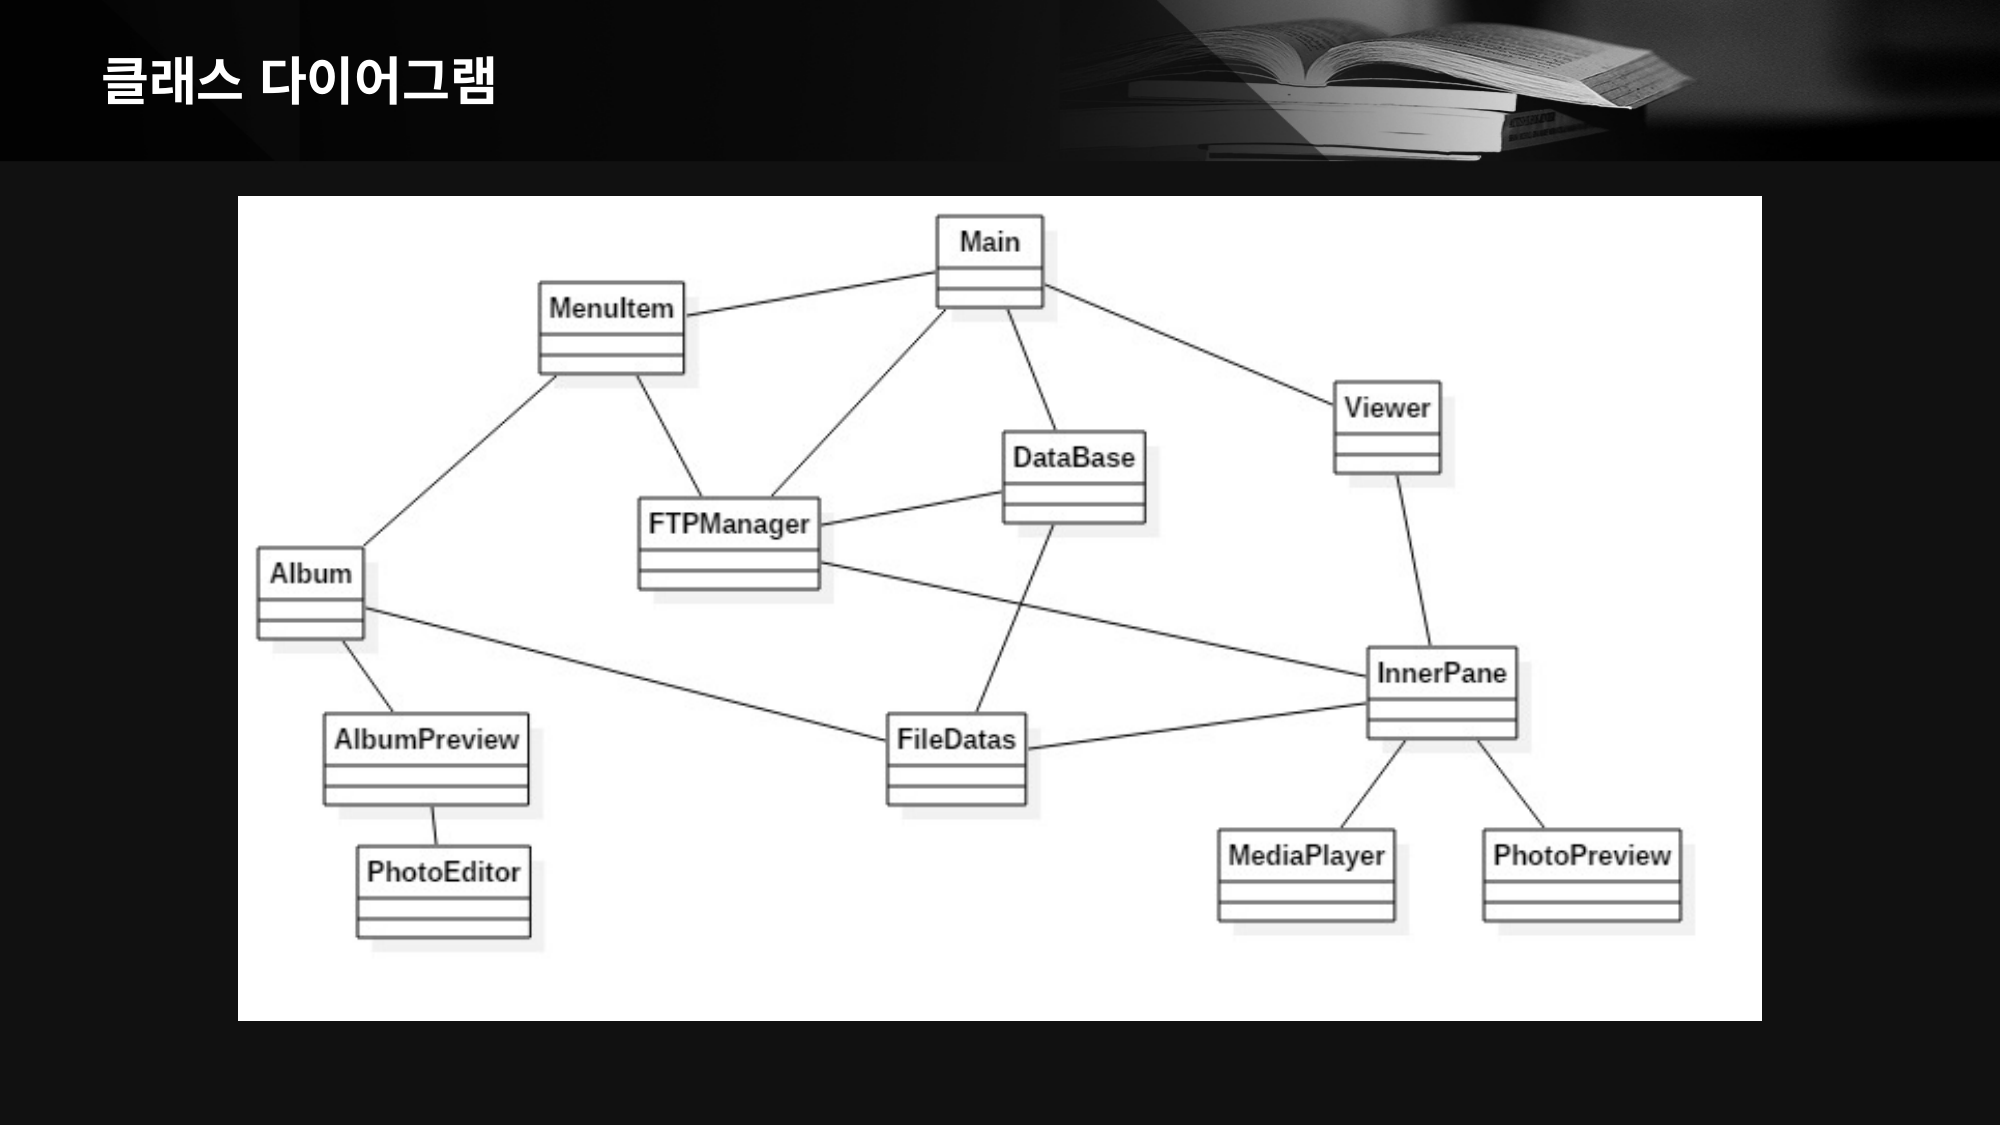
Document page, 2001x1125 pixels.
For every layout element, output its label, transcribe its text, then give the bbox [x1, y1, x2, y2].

title 클래스 다이어그램 [86, 14, 1835, 145]
picture [0, 0, 2000, 1125]
